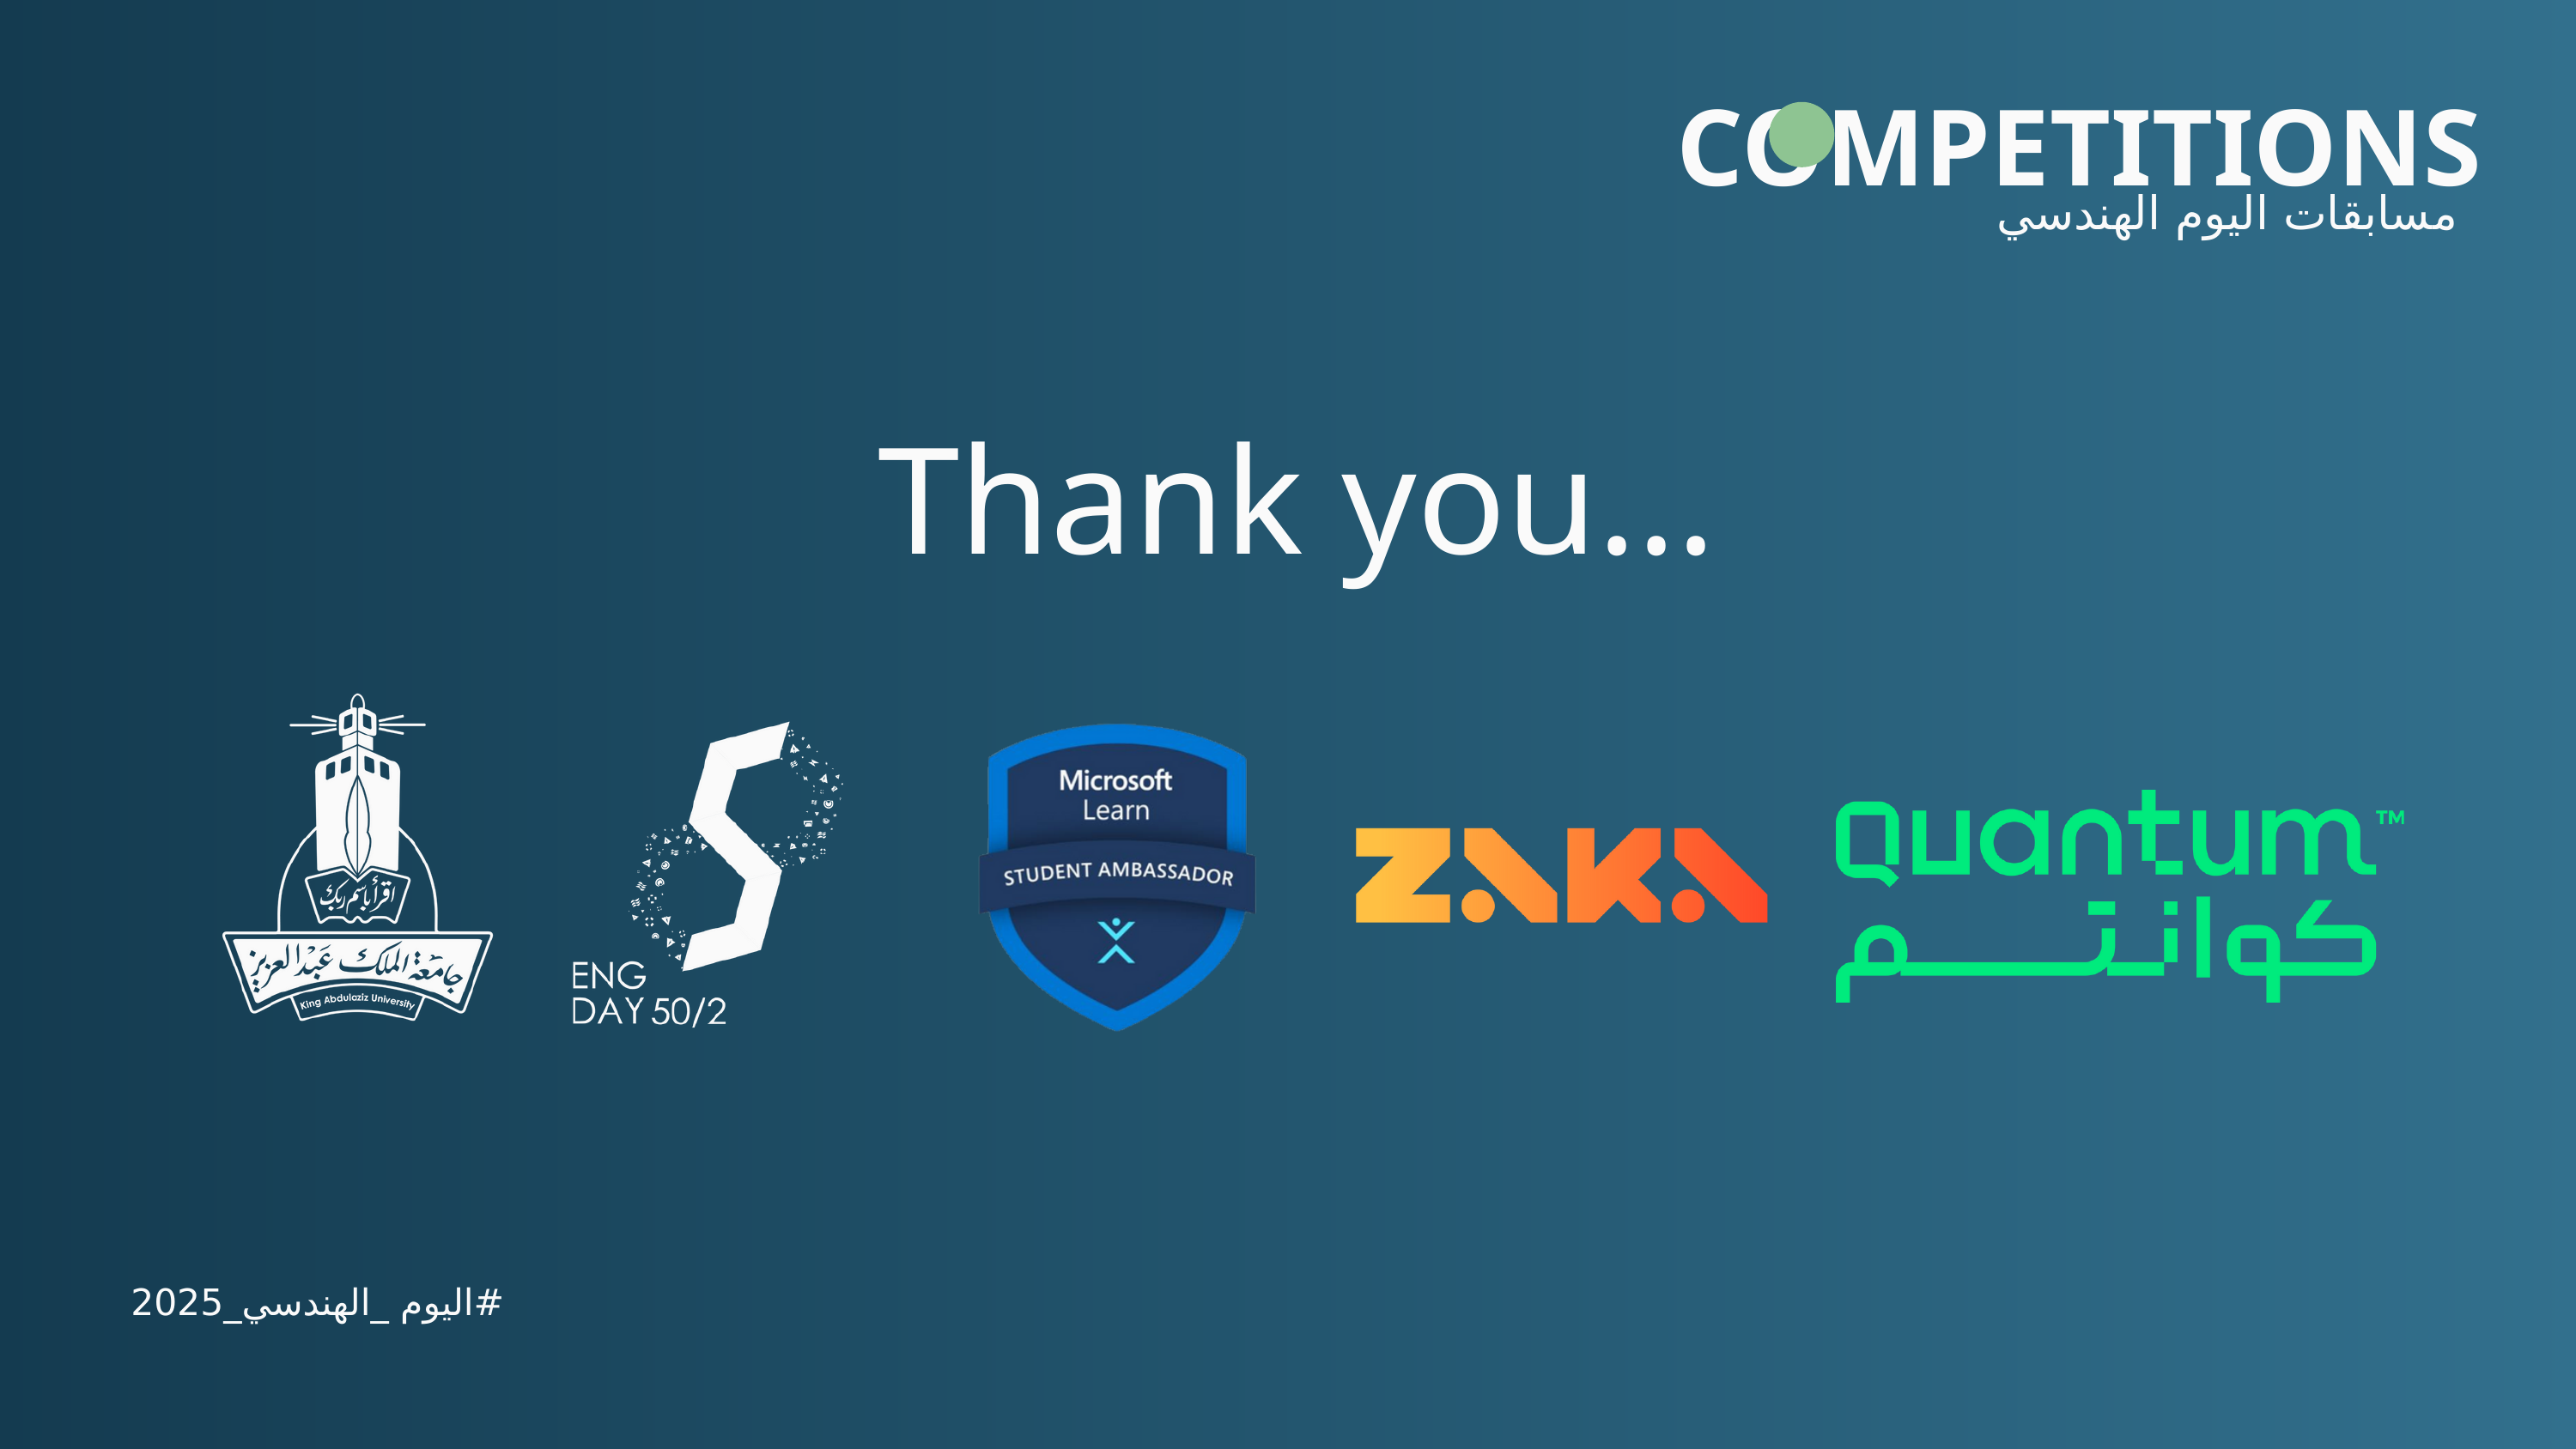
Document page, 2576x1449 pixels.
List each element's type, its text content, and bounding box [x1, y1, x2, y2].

text_box Thank you... [876, 376, 1795, 584]
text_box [1674, 83, 2484, 239]
text_box #اليوم _الهندسي_2025 [116, 1271, 519, 1323]
text_box [543, 684, 877, 1066]
text_box [1288, 602, 1835, 1149]
text_box [213, 684, 501, 1044]
text_box [893, 653, 1336, 1097]
text_box [1836, 790, 2404, 1003]
